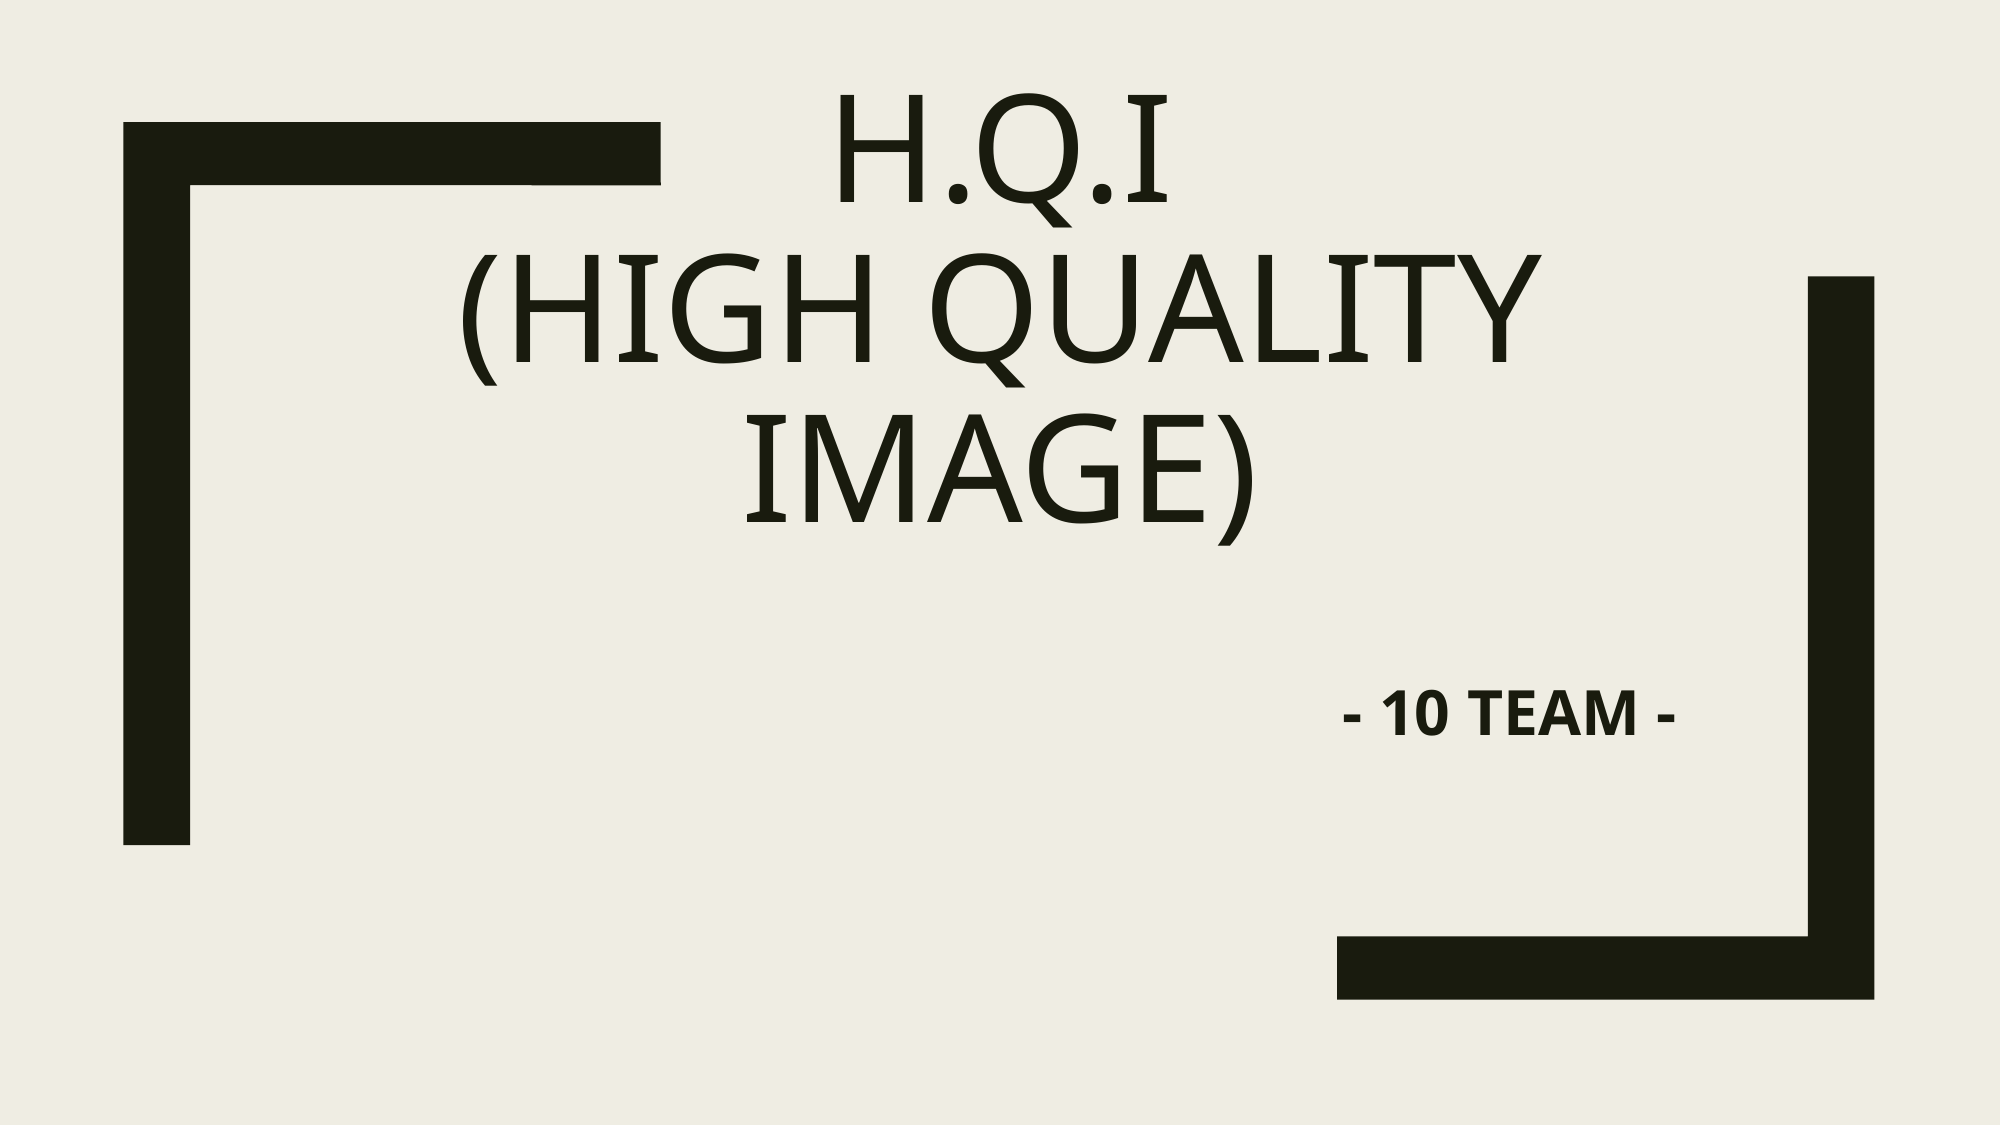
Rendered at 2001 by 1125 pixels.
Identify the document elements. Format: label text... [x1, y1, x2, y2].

title h.q.i (High quality image) [235, 218, 1765, 563]
subtitle - 10 TEAM - [1255, 650, 1765, 1040]
